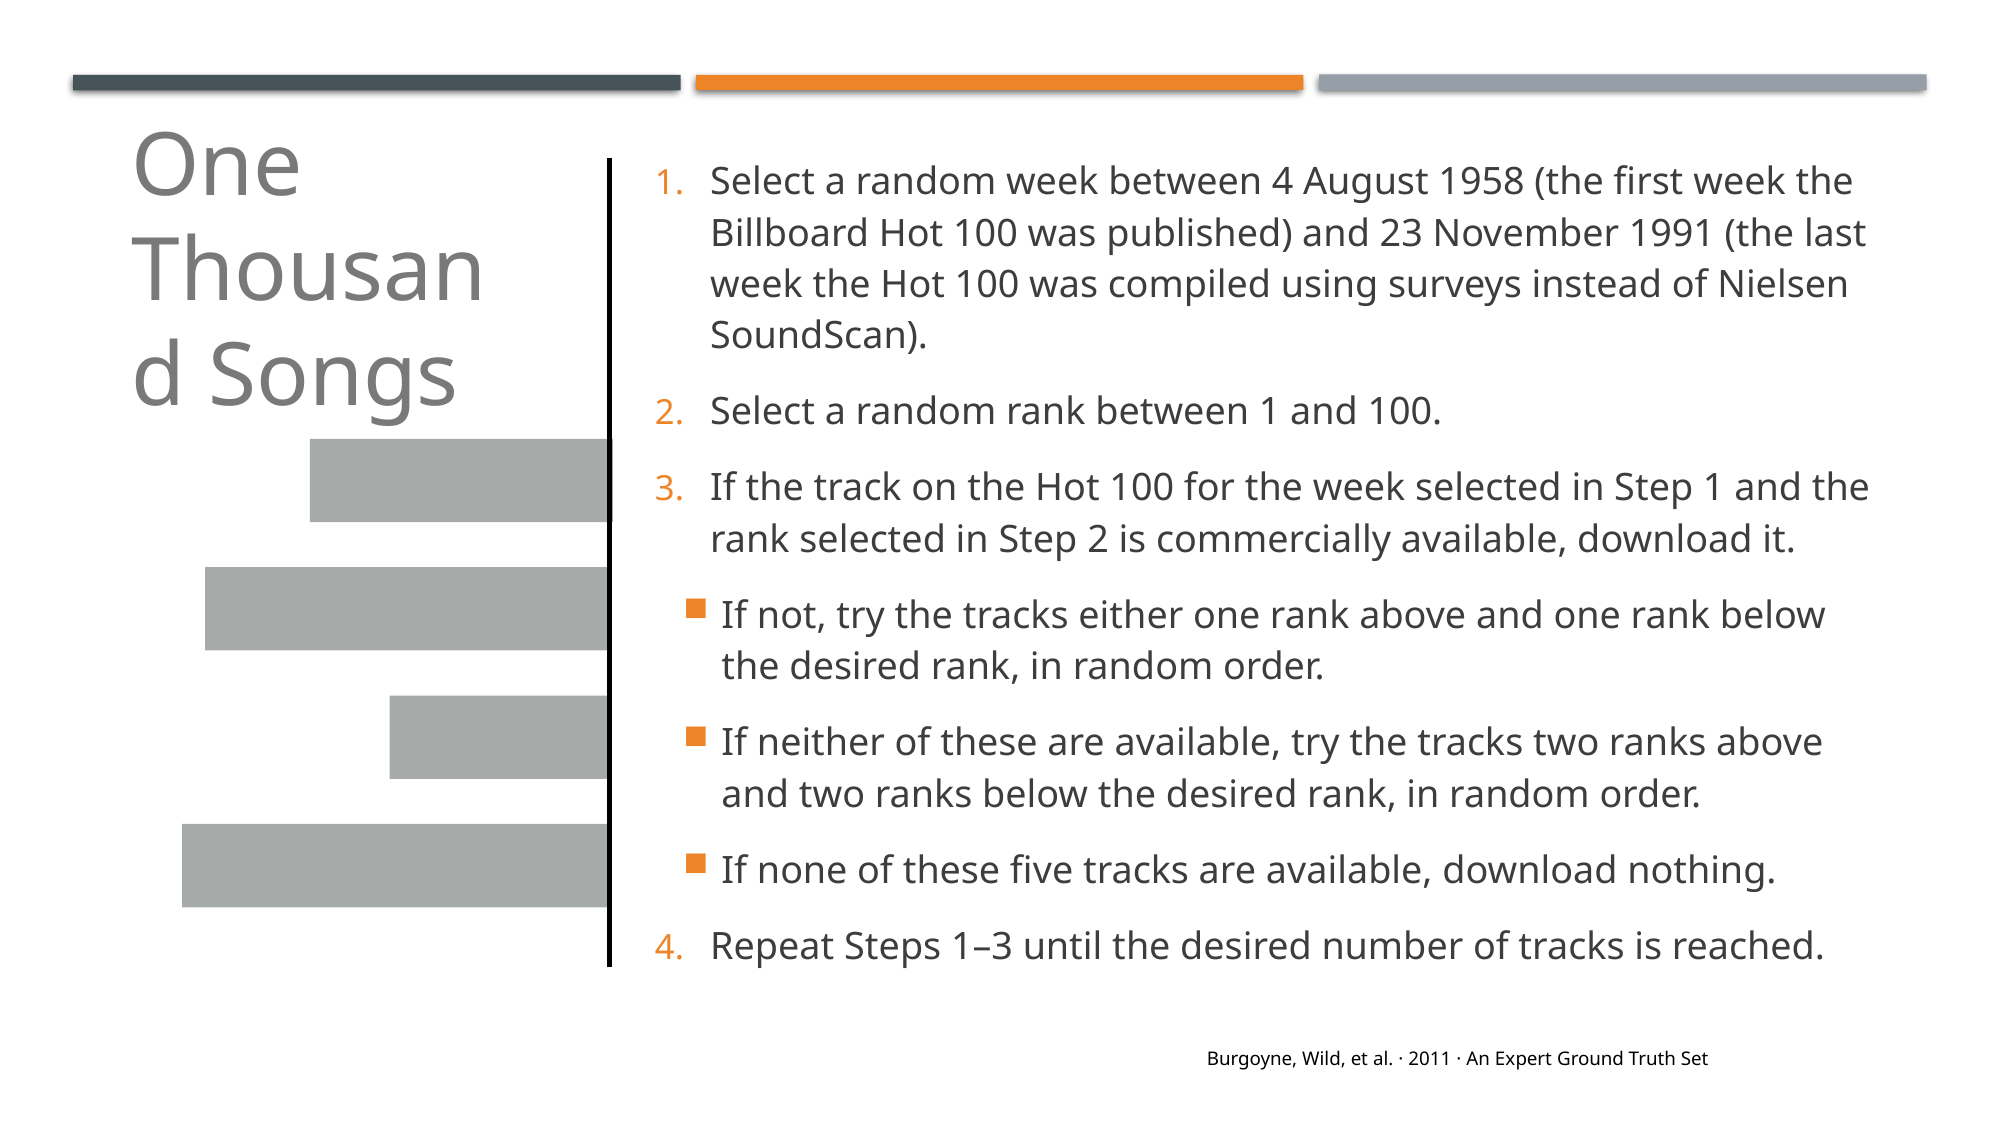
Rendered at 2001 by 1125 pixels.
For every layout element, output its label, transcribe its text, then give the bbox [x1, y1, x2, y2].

text_box [205, 567, 609, 651]
text_box [389, 695, 609, 779]
text_box One Thousand Songs [125, 102, 494, 429]
text_box [309, 438, 609, 523]
list Select a random week between 4 August 1958 (the first week the Billboard Hot 100 was published) and 23 November 1991 (the last week the Hot 100 was compiled using surveys instead of Nielsen SoundScan). Select a random rank between 1 and 100. If the track on the Hot 100 for the week selected in Step 1 and the rank selected in Step 2 is commercially available, download it. If not, try the tracks either one rank above and one rank below the desired rank, in random order. If neither of these are available, try the tracks two ranks above and two ranks below the desired rank, in random order. If none of these five tracks are available, download nothing. Repeat Steps 1–3 until the desired number of tracks is reached. [639, 146, 1900, 979]
text_box Burgoyne, Wild, et al. · 2011 · An Expert Ground Truth Set [1201, 1040, 1714, 1075]
text_box [182, 823, 609, 908]
